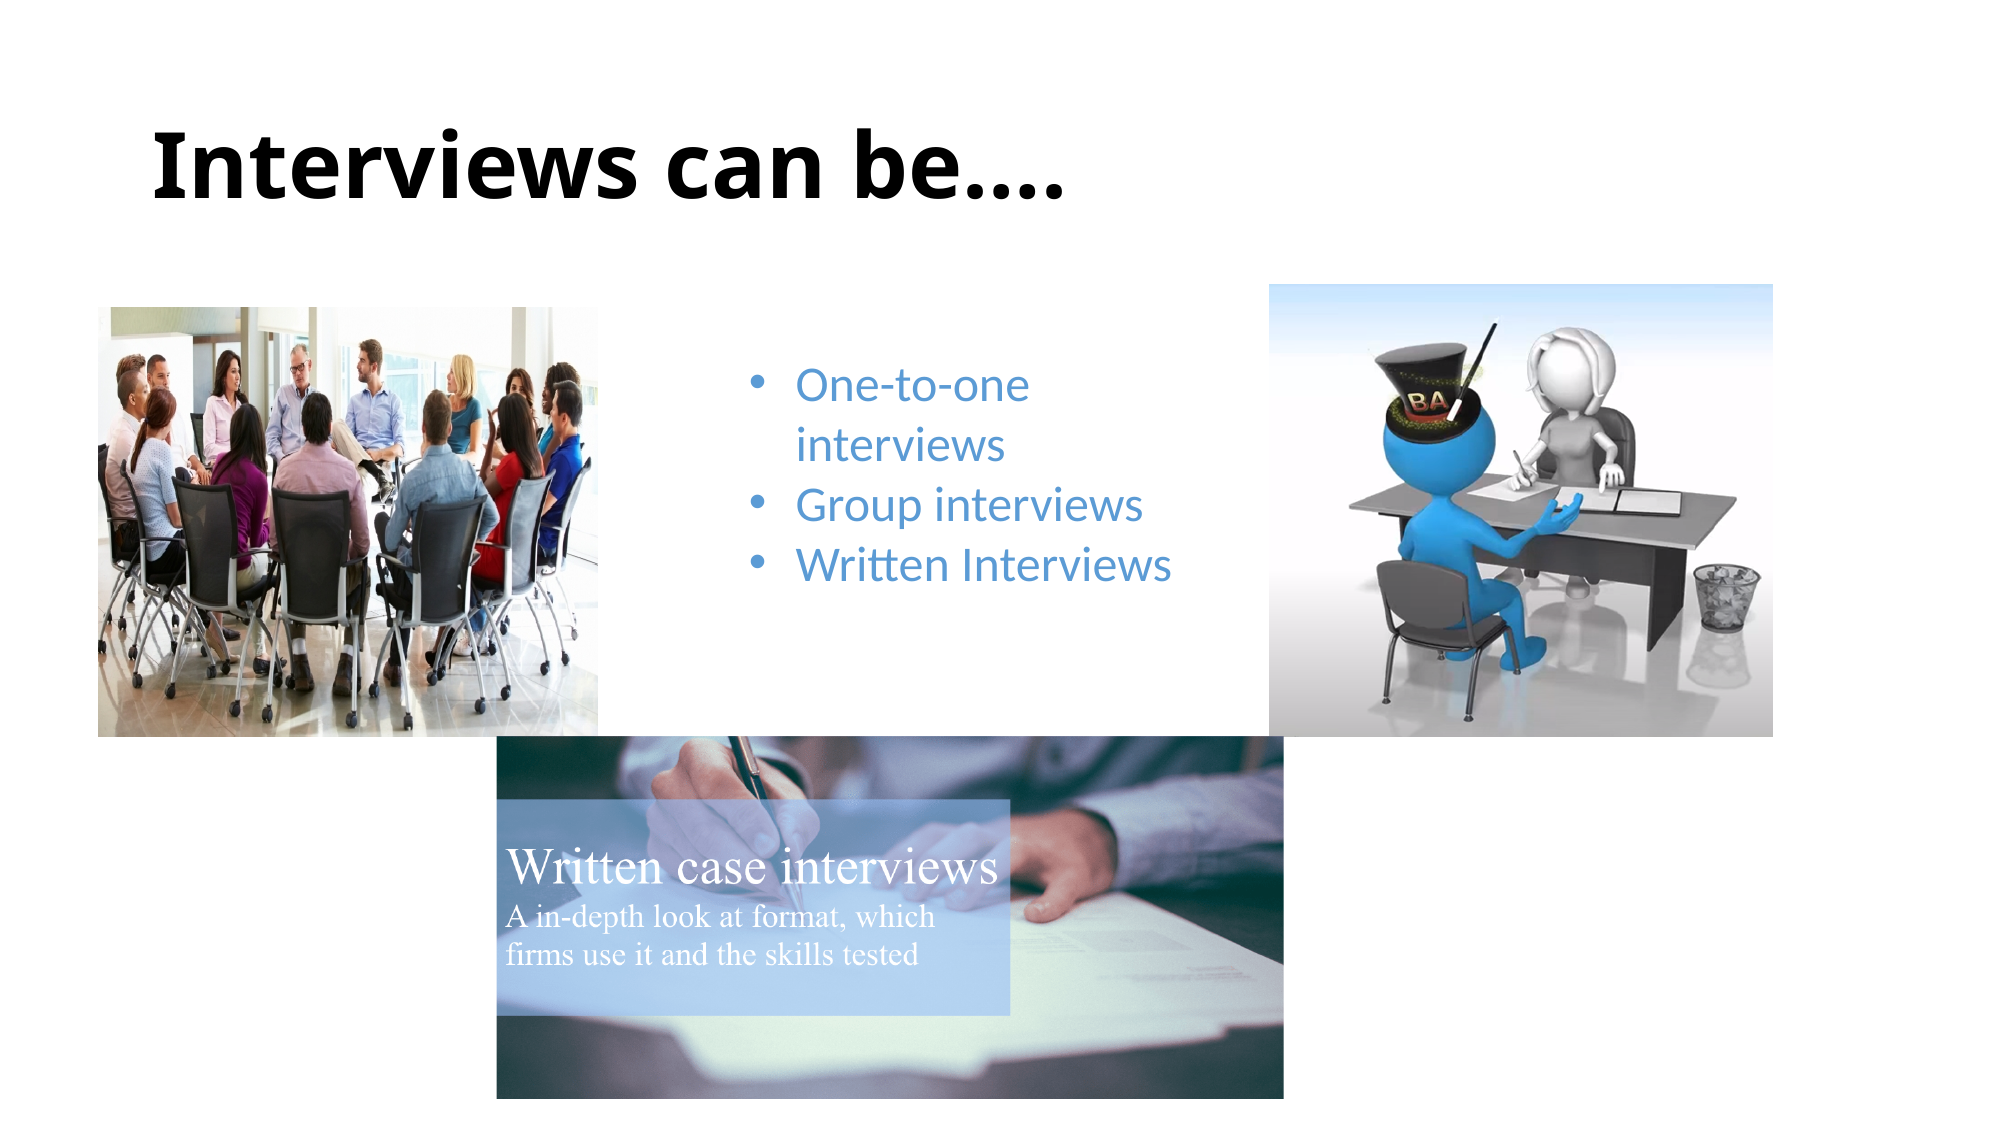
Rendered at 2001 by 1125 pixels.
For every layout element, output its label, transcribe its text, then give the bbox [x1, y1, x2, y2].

title Interviews can be…. [137, 59, 1863, 278]
picture [496, 284, 1773, 1099]
text_box One-to-one interviews Group interviews Written Interviews [734, 344, 1232, 599]
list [98, 307, 598, 737]
